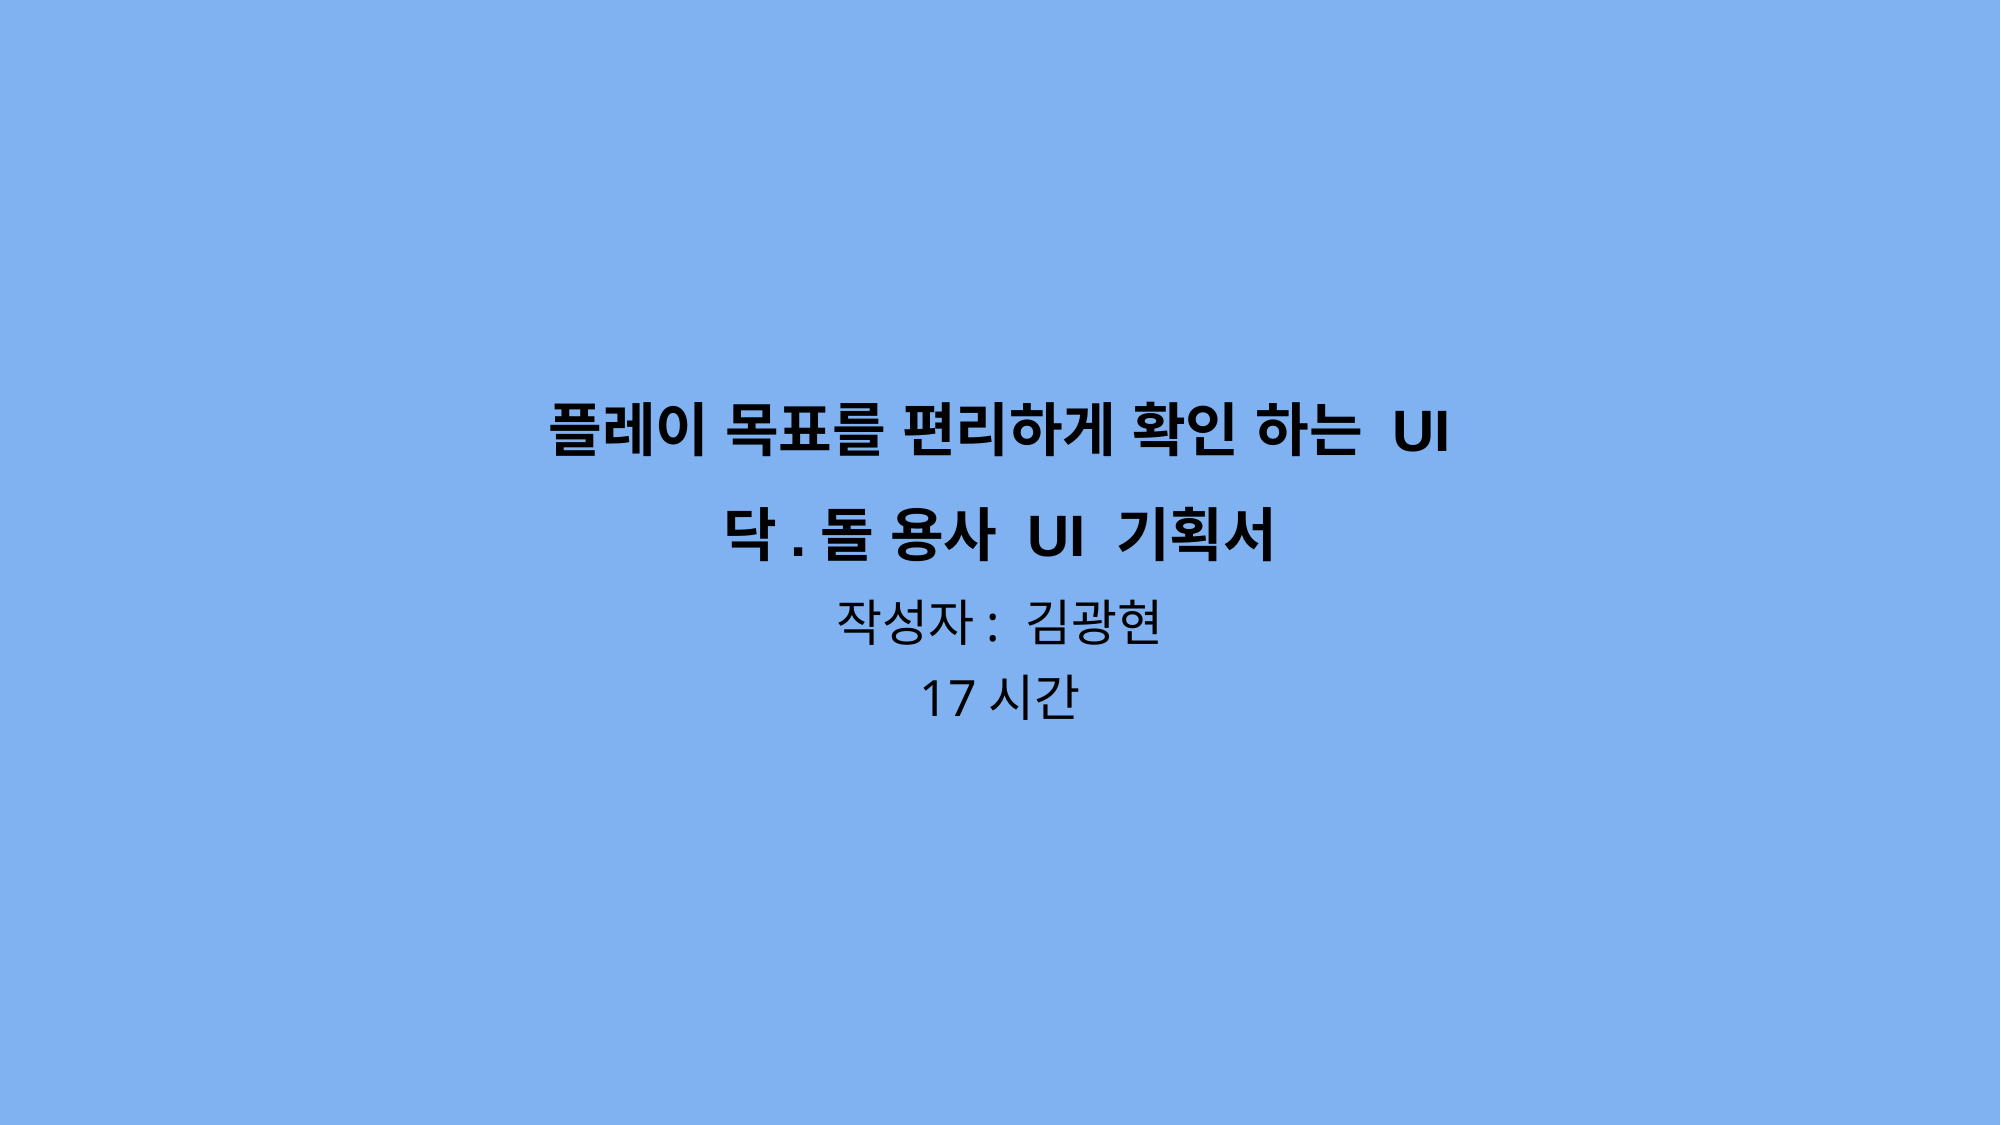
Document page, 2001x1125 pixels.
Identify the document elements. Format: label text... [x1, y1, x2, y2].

subtitle 작성자: 김광현 17시간 [249, 590, 1750, 863]
title 플레이 목표를 편리하게 확인 하는 UI 닥.돌 용사 UI 기획서 [249, 184, 1750, 576]
